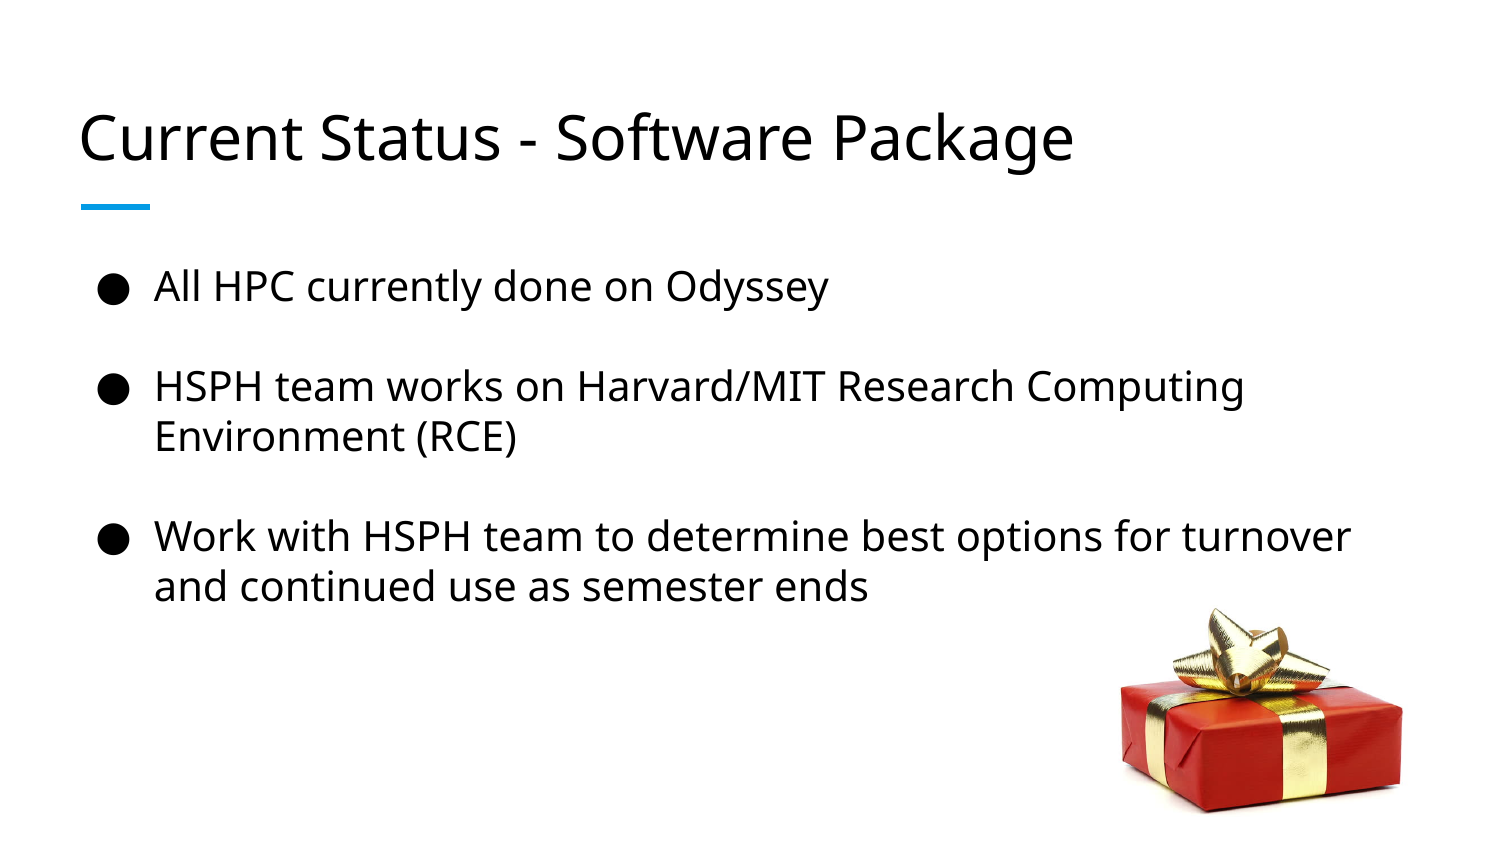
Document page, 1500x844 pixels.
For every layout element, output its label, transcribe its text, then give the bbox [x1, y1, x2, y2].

title Current Status - Software Package [63, 75, 1437, 188]
list All HPC currently done on Odyssey HSPH team works on Harvard/MIT Research Computing Environment (RCE) Work with HSPH team to determine best options for turnover and continued use as semester ends [63, 244, 1437, 750]
picture [1019, 572, 1500, 844]
